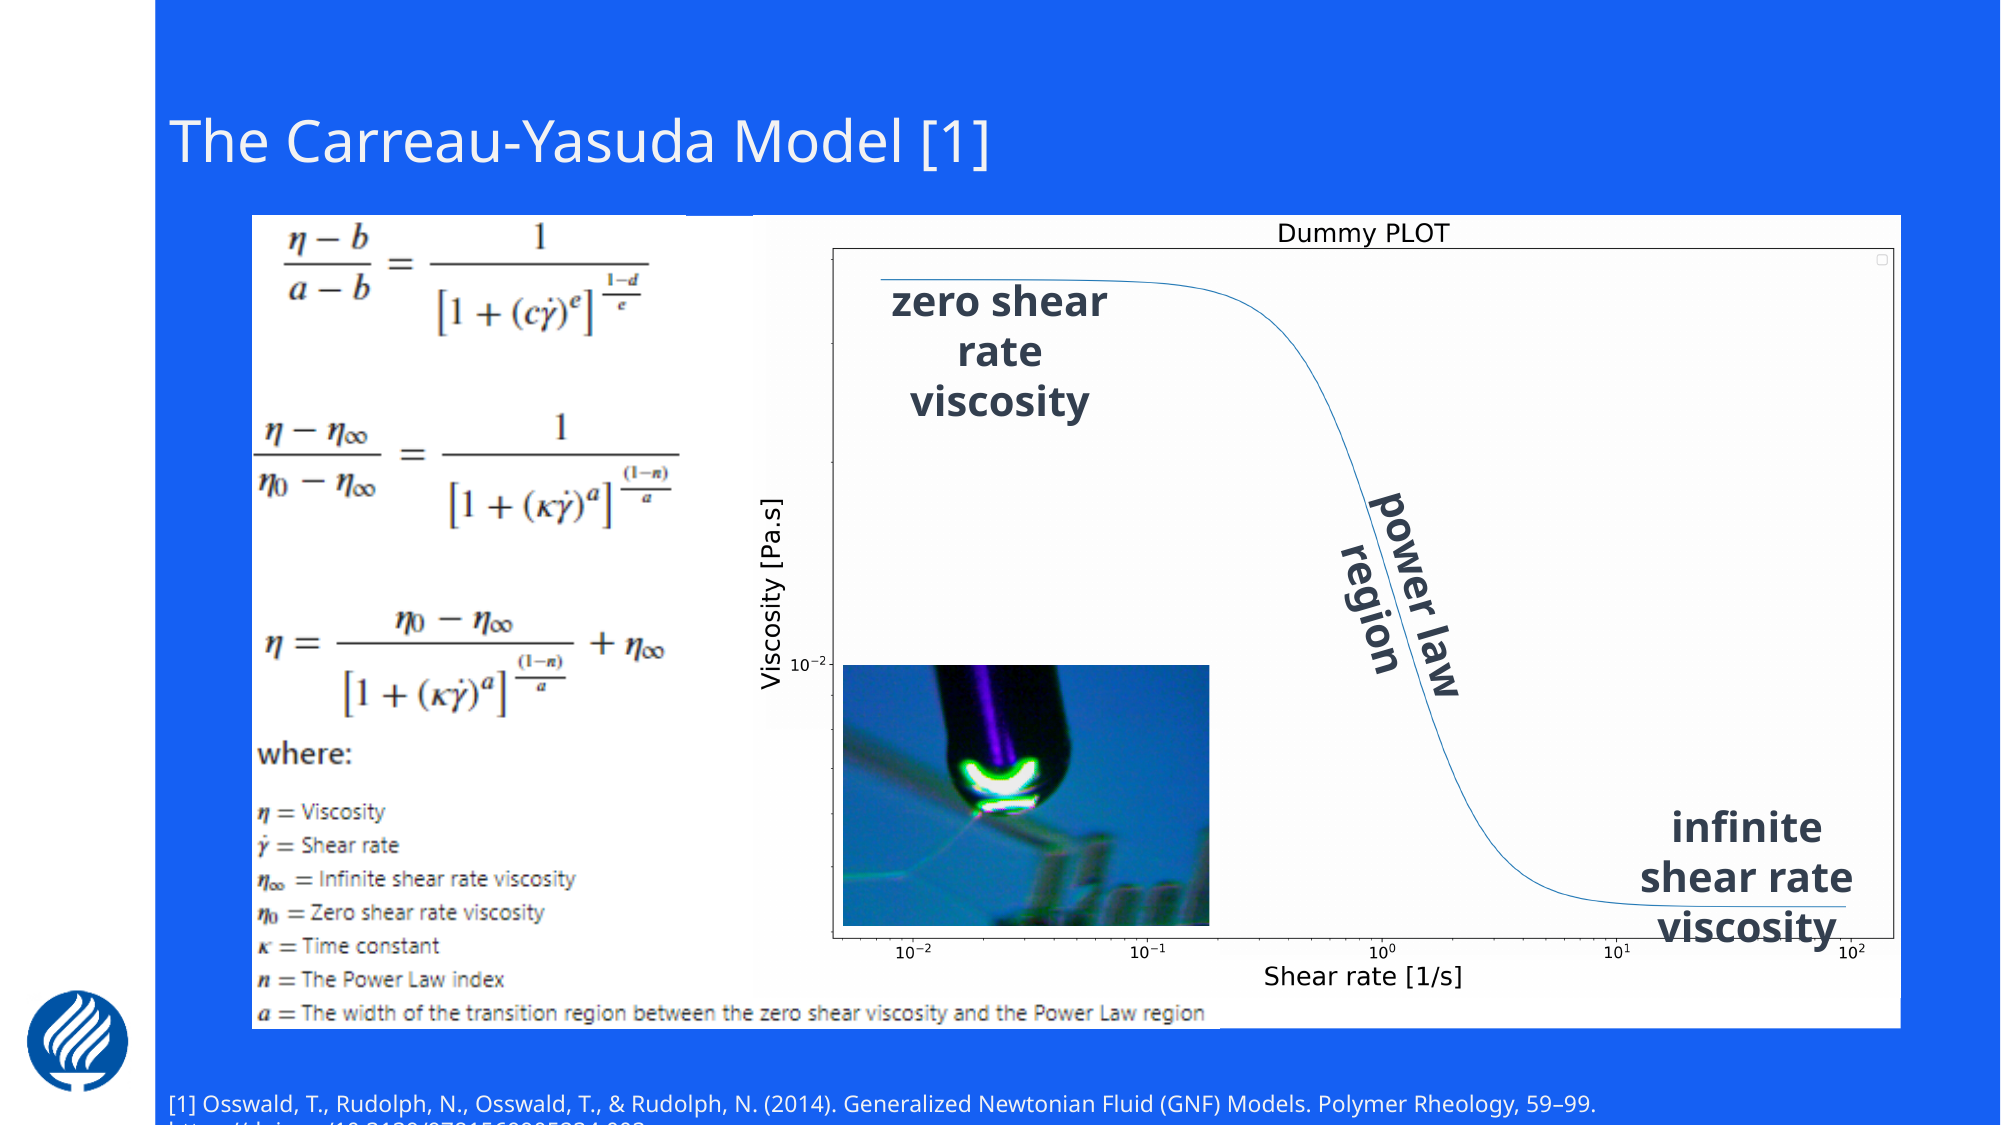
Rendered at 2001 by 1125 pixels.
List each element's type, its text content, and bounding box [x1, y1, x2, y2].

text_box The Carreau-Yasuda Model [1] [154, 96, 1999, 182]
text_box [252, 215, 1901, 1029]
picture [0, 0, 2001, 1125]
text_box [1] Osswald, T., Rudolph, N., Osswald, T., & Rudolph, N. (2014). Generalized Newtonian Fluid (GNF) Models. Polymer Rheology, 59–99. https://doi.org/10.3139/9781569905234.003 [153, 1082, 1999, 1125]
